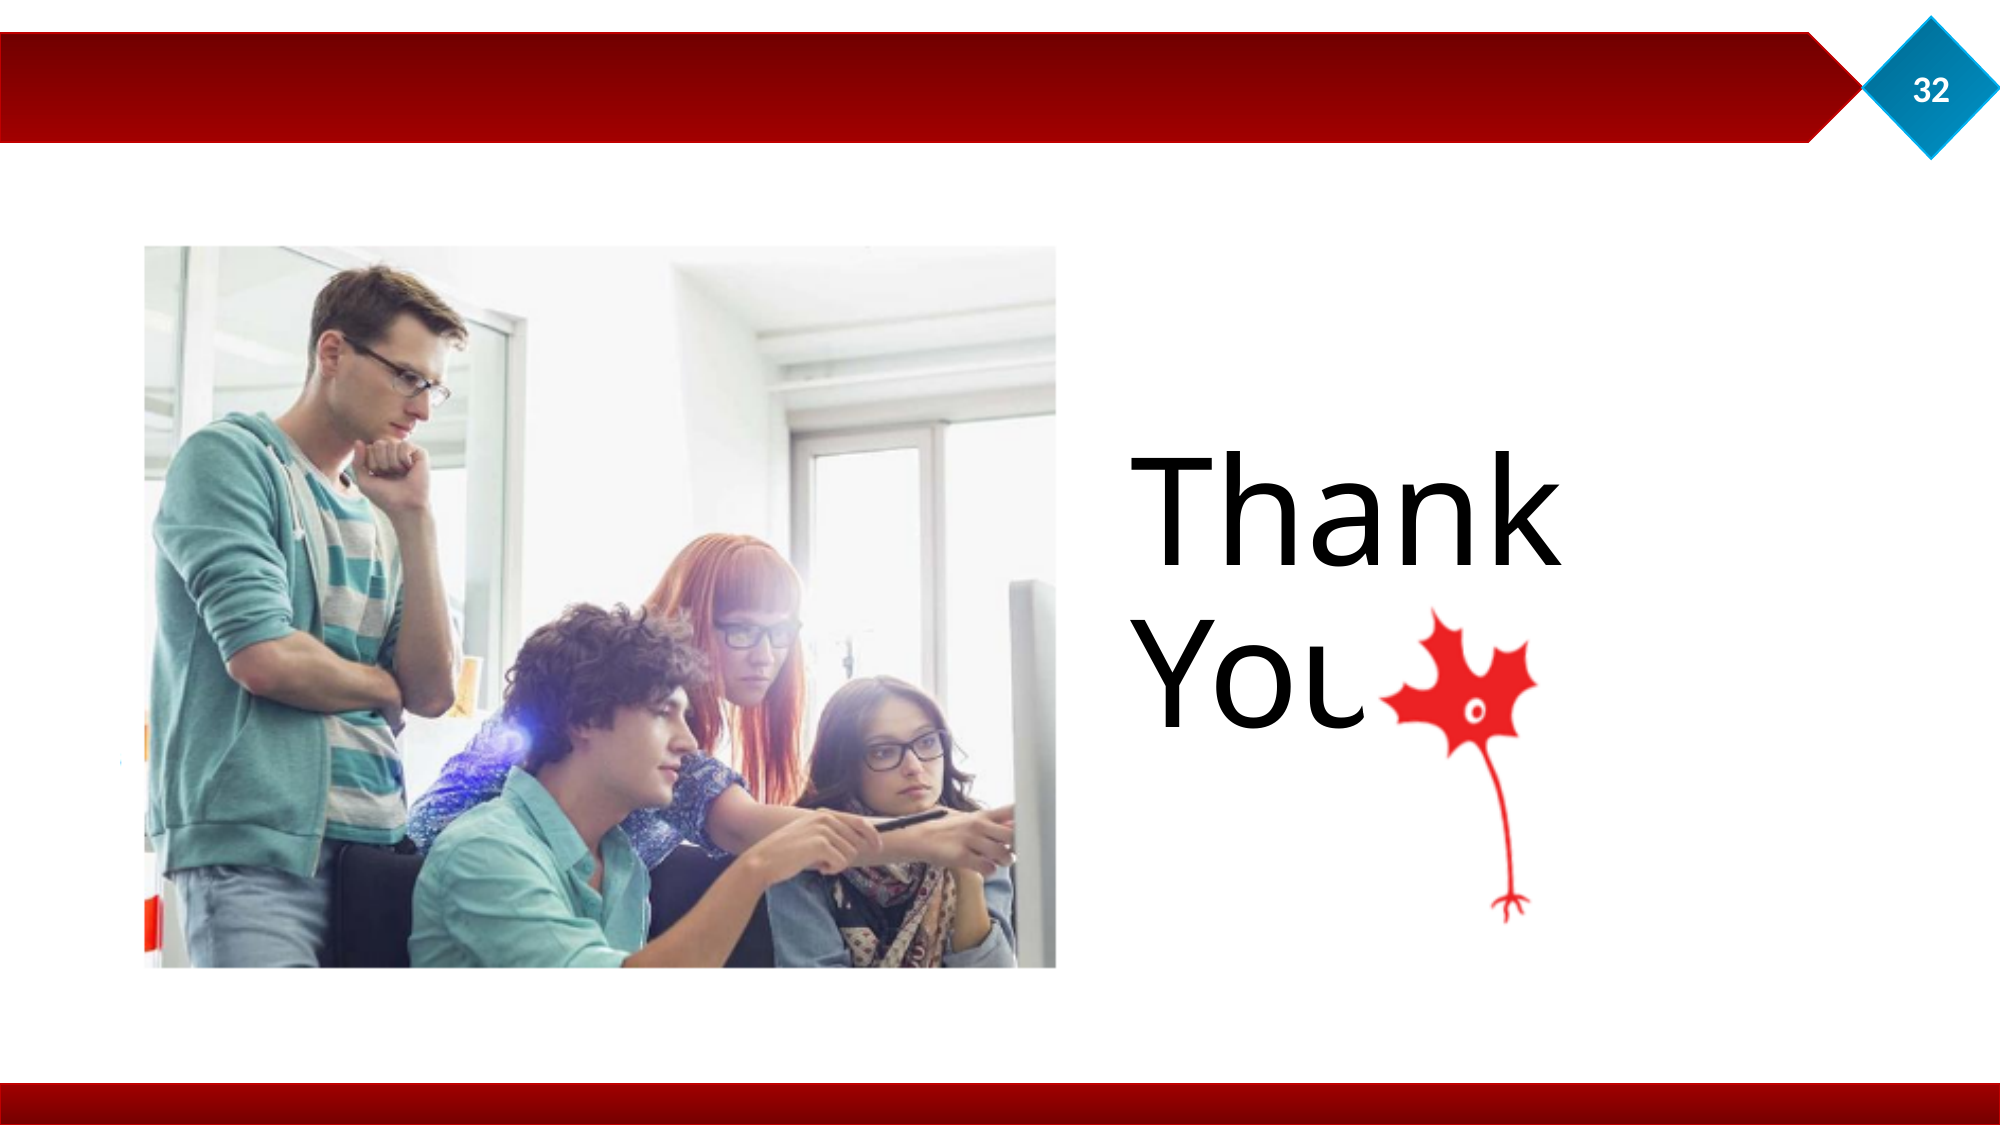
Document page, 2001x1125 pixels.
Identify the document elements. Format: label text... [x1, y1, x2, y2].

text_box [0, 32, 1862, 143]
picture [1347, 570, 1605, 962]
text_box 32 [1860, 15, 2000, 161]
text_box [0, 1083, 2000, 1125]
picture [119, 233, 1078, 986]
list Thank You [1115, 169, 1836, 884]
